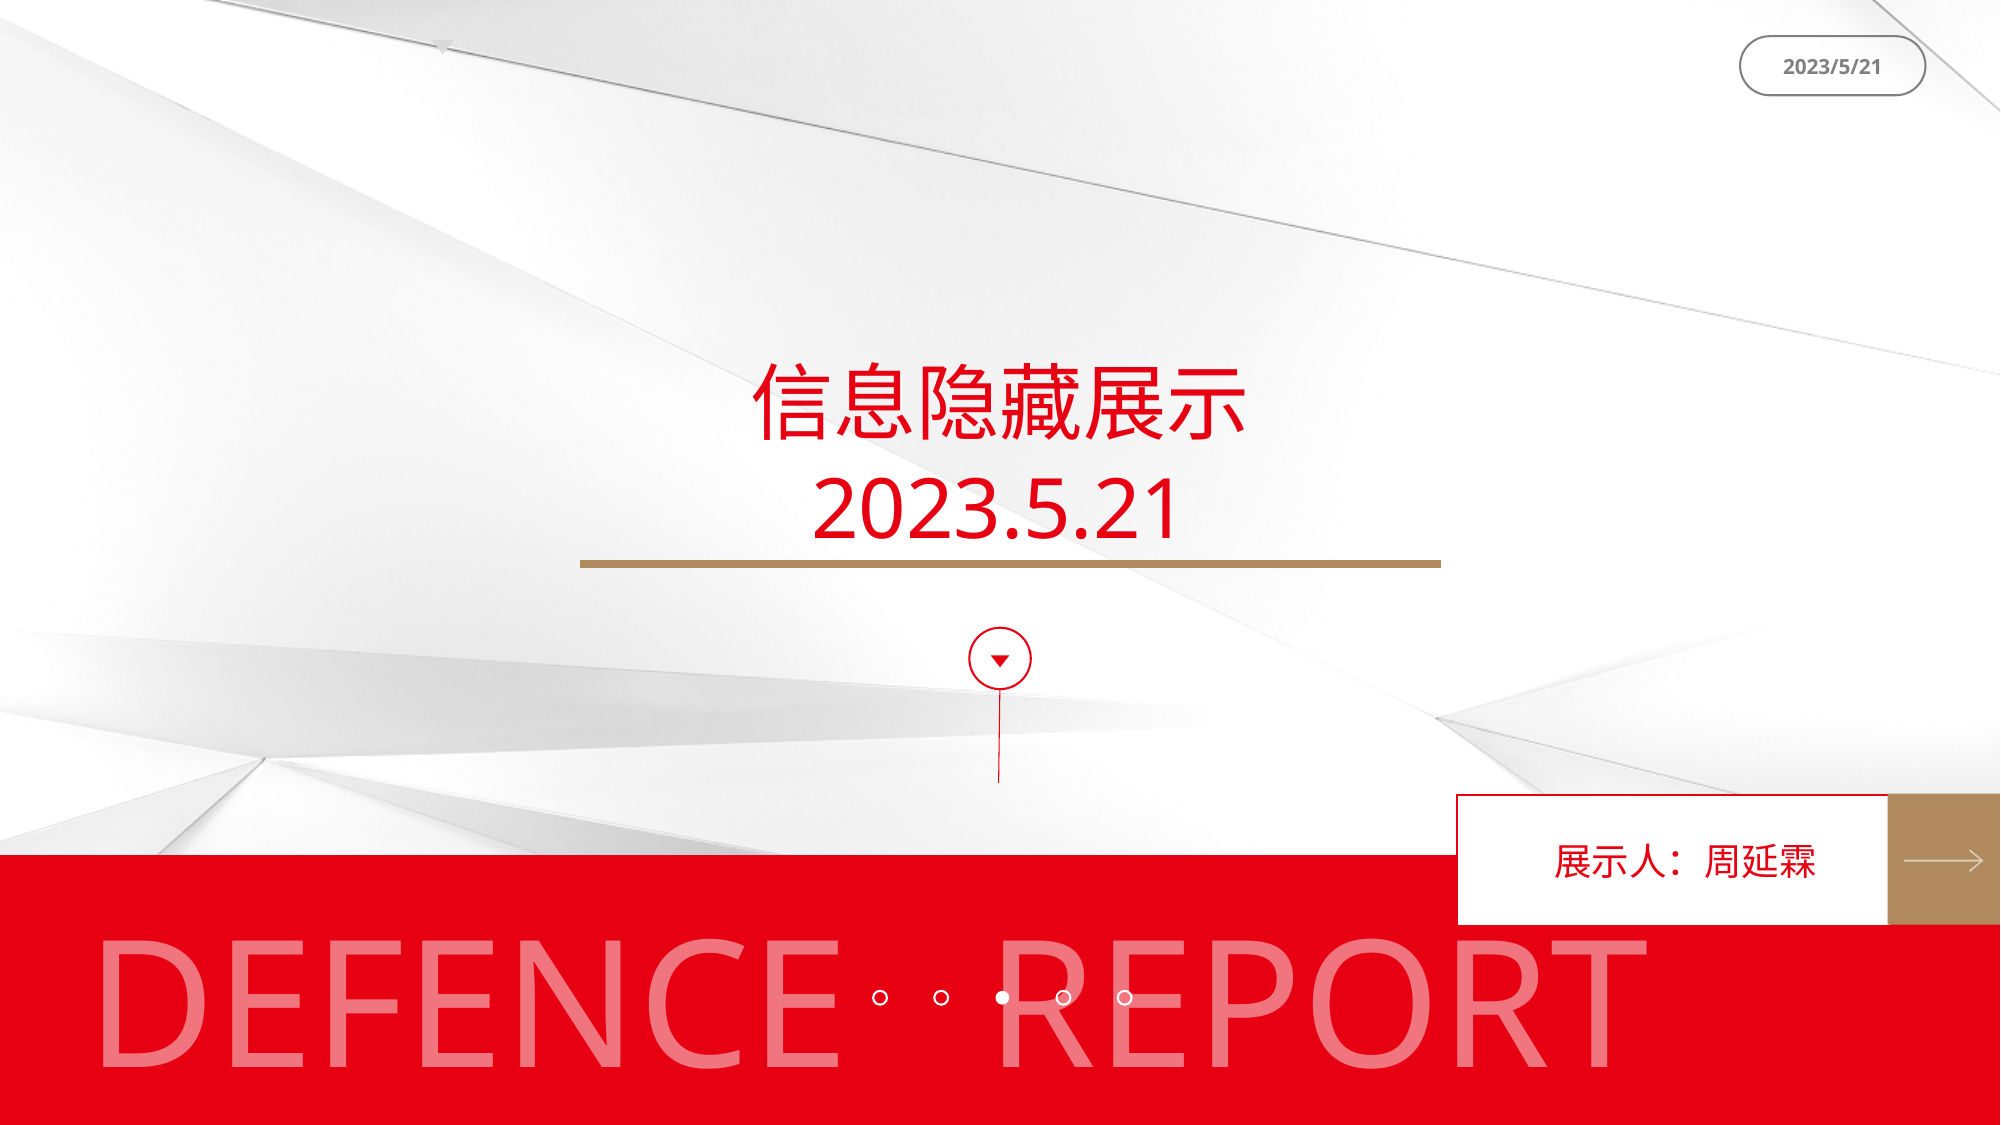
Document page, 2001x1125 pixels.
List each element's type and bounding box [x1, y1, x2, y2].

text_box [1740, 36, 1926, 96]
text_box [969, 627, 1031, 690]
picture [0, 0, 2000, 1125]
